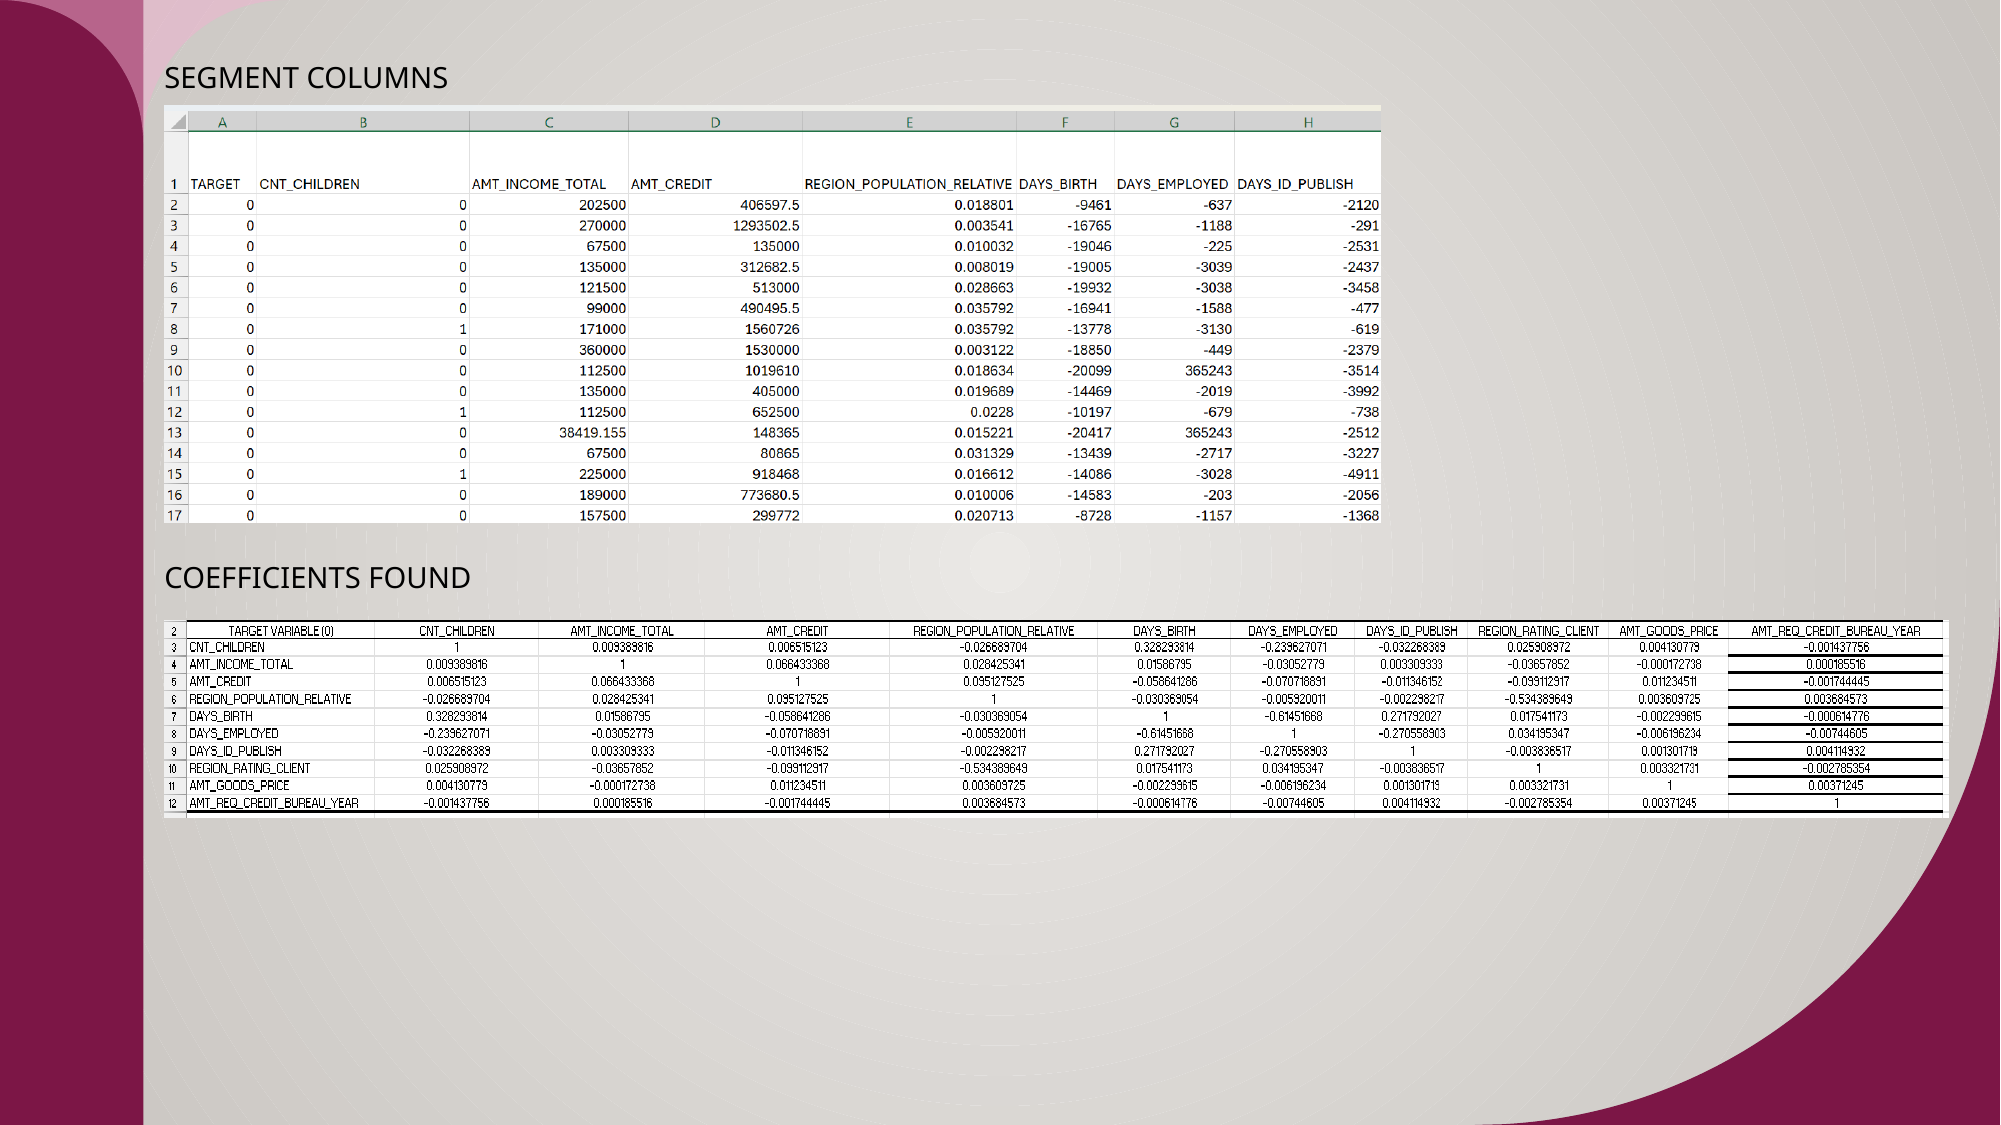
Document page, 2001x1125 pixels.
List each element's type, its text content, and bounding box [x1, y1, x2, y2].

text_box COEFFICIENTS FOUND [149, 552, 706, 603]
picture [163, 620, 1949, 818]
text_box SEGMENT COLUMNS [149, 51, 692, 102]
picture [163, 104, 1381, 523]
